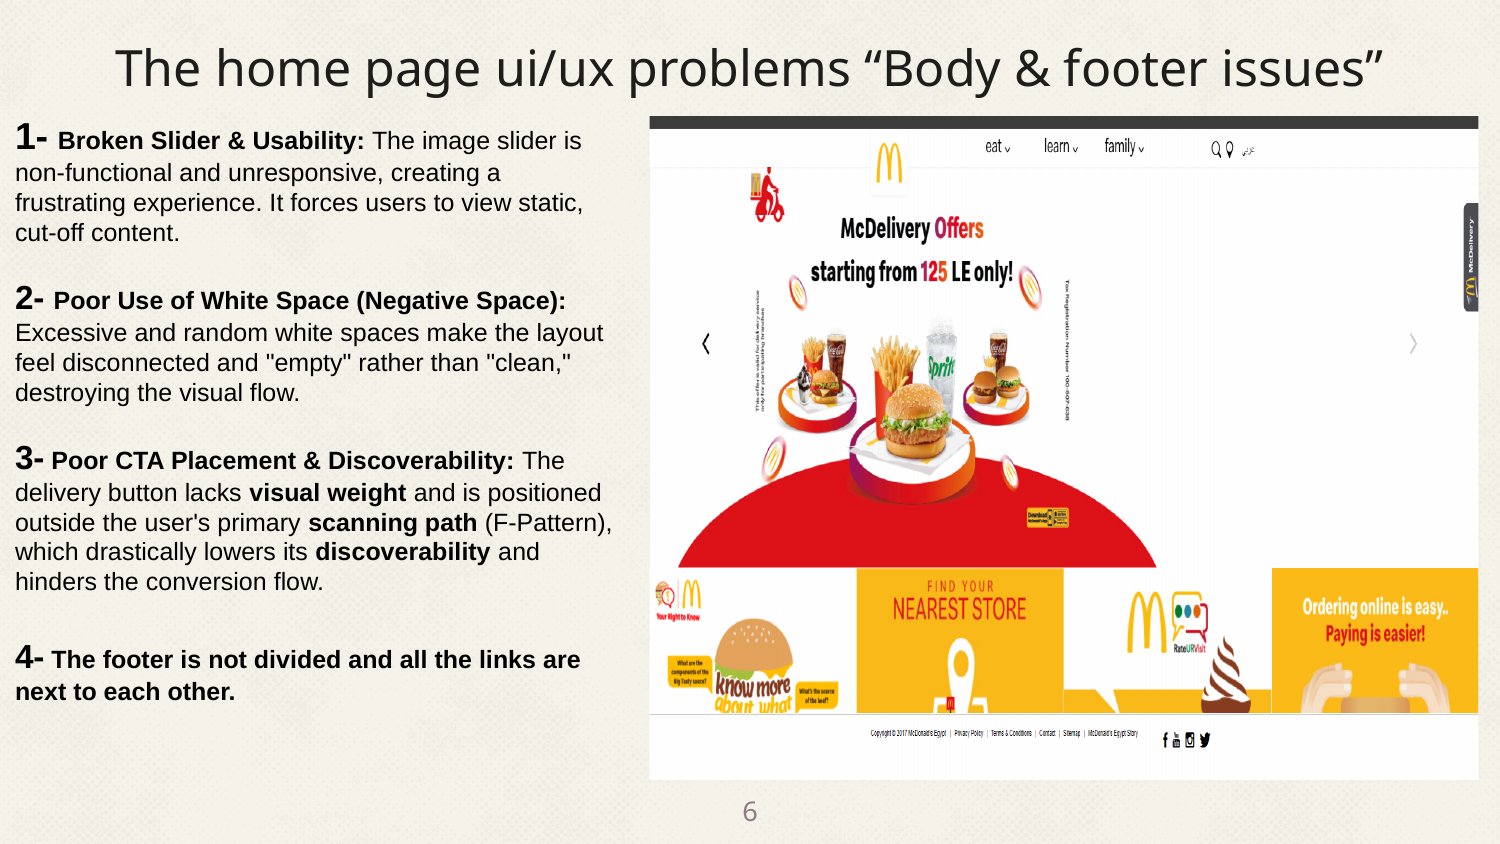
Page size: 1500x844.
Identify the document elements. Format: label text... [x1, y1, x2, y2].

text_box The home page ui/ux problems “Body & footer issues” [20, 20, 1479, 117]
text_box 1- Broken Slider & Usability: The image slider is non-functional and unresponsive, creating a frustrating experience. It forces users to view static, cut-off content. 2- Poor Use of White Space (Negative Space): Excessive and random white spaces make the layout feel disconnected and "empty" rather than "clean," destroying the visual flow. 3- Poor CTA Placement & Discoverability: The delivery button lacks visual weight and is positioned outside the user's primary scanning path (F-Pattern), which drastically lowers its discoverability and hinders the conversion flow. 4- The footer is not divided and all the links are next to each other. [0, 96, 635, 823]
slide_number 6 [705, 788, 795, 844]
picture [0, 0, 1500, 844]
